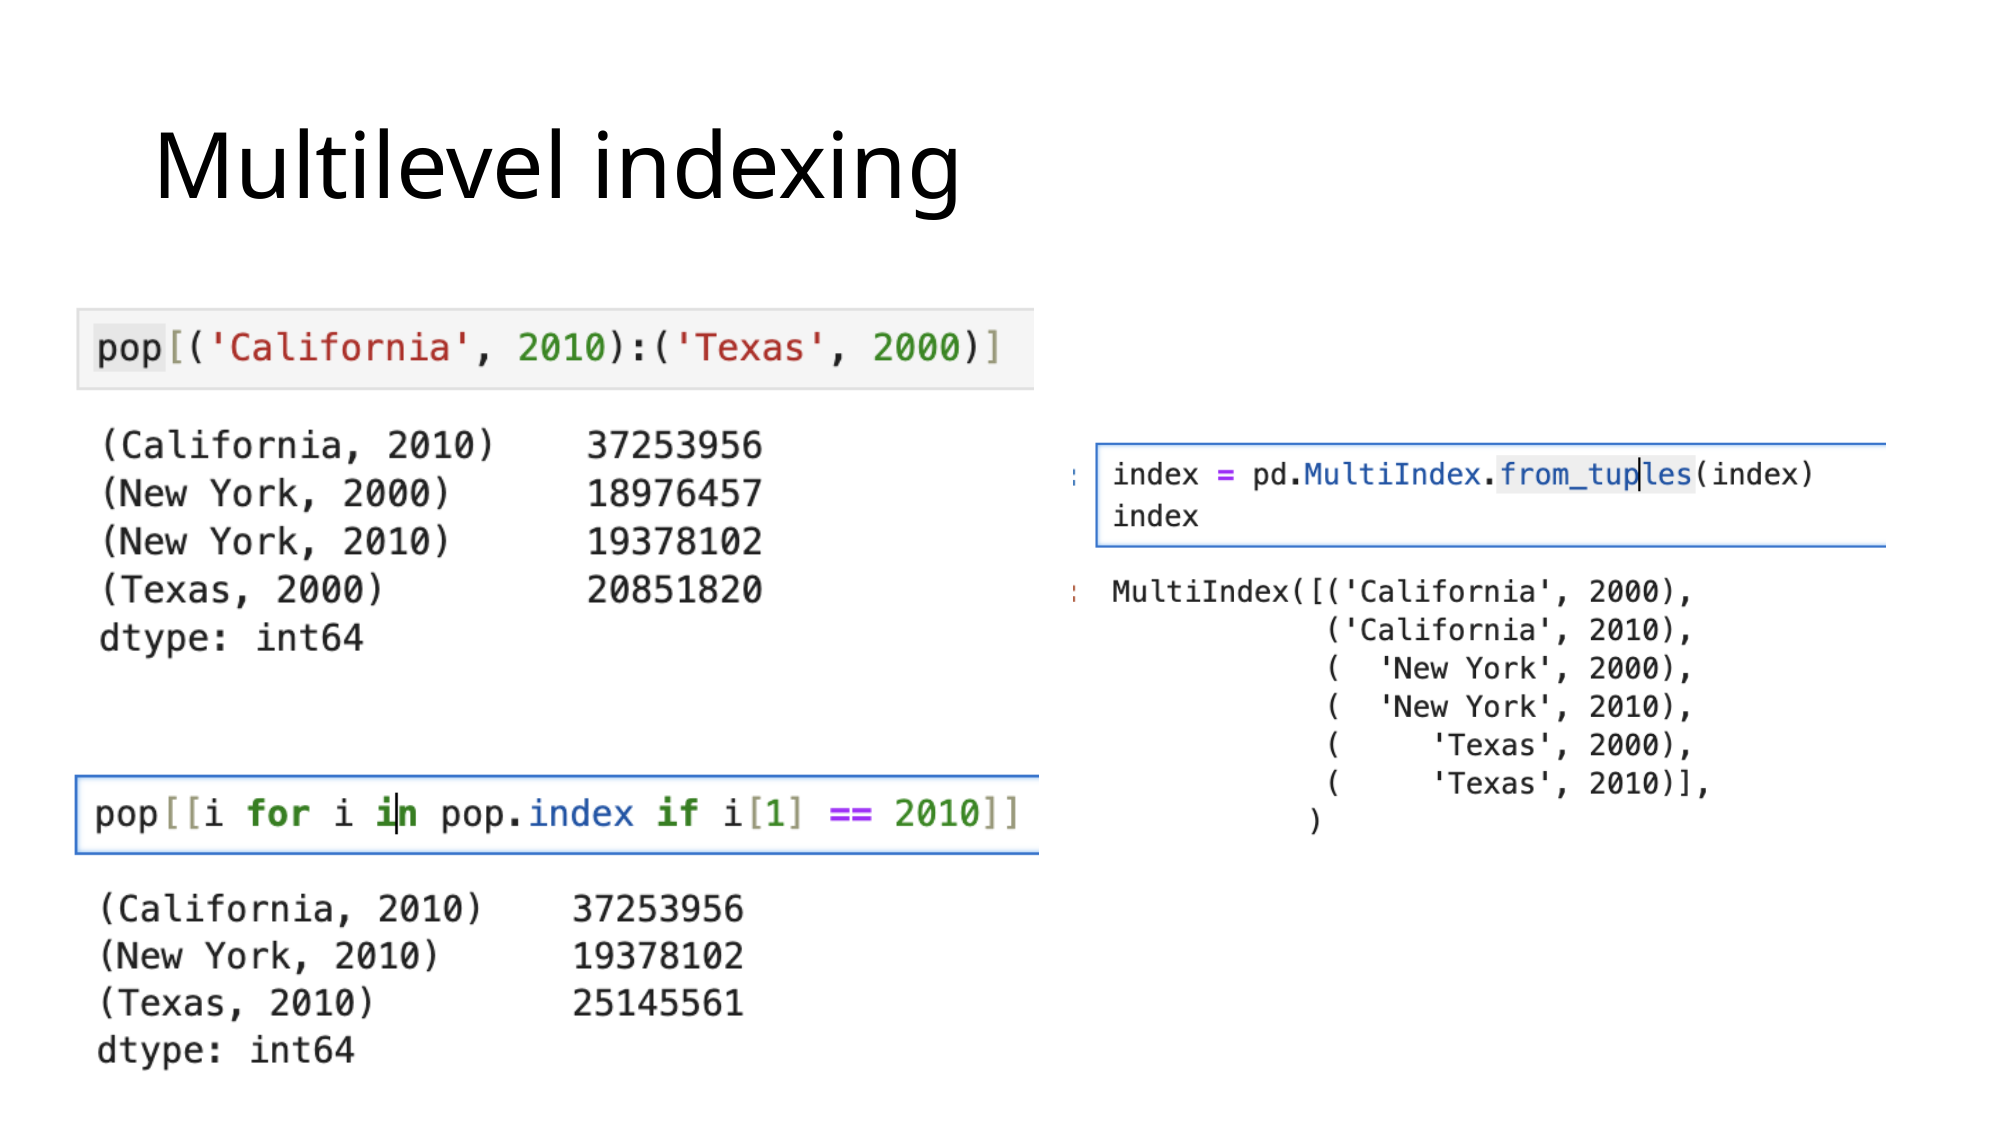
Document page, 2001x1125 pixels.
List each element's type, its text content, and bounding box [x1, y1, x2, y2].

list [54, 277, 1034, 682]
picture [50, 750, 1039, 1096]
title Multilevel indexing [137, 59, 1863, 278]
picture [1073, 427, 1886, 858]
